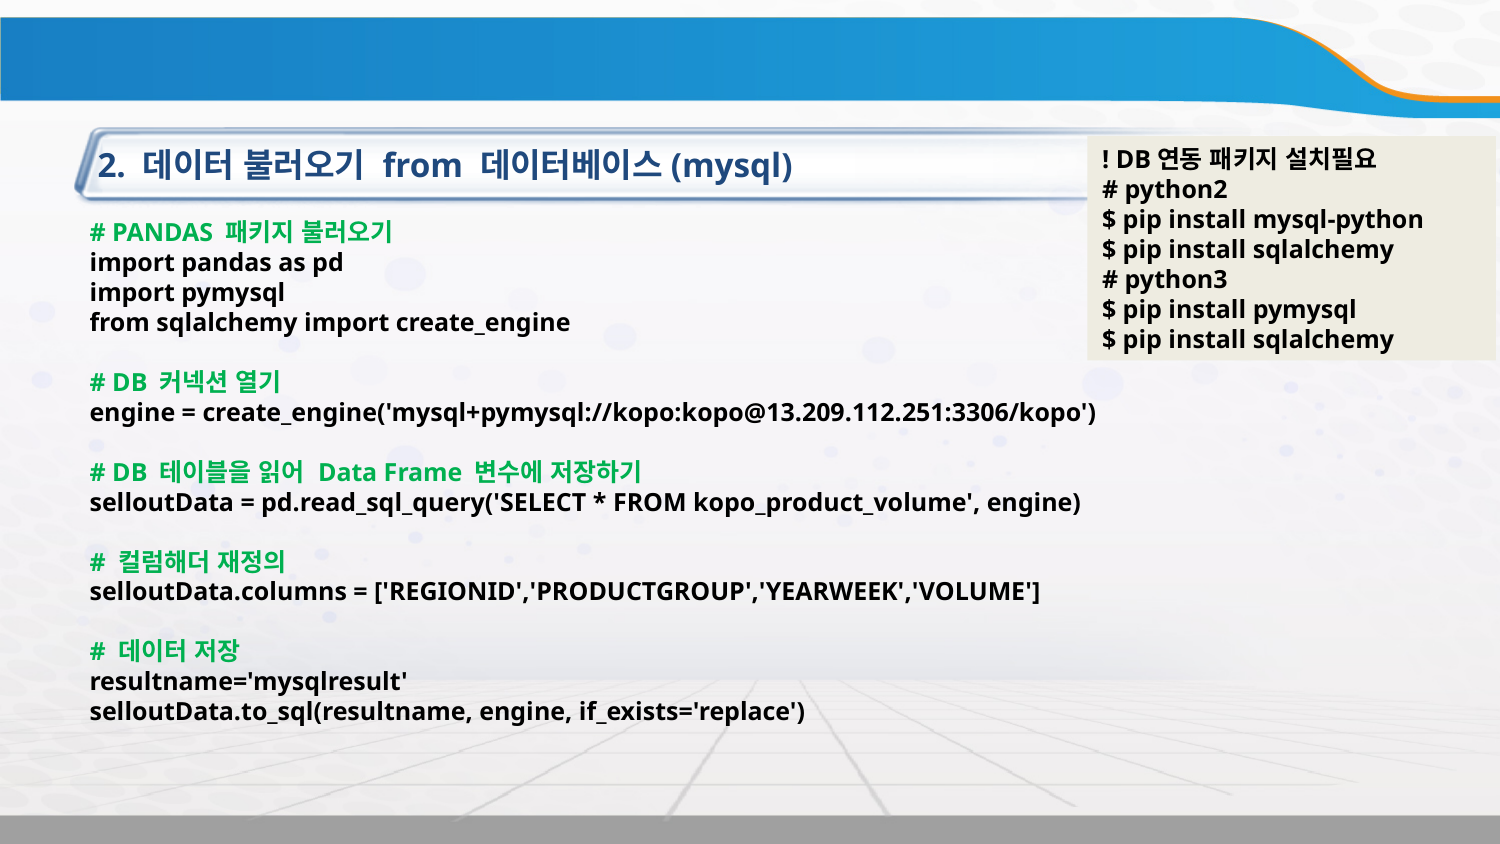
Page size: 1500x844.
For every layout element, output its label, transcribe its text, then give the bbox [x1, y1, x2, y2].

text_box ! DB연동 패키지 설치필요 # python2 $ pip install mysql-python $ pip install sqlalchemy # python3 $ pip install pymysql $ pip install sqlalchemy [1087, 136, 1496, 361]
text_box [74, 126, 1289, 208]
text_box # PANDAS 패키지 불러오기 import pandas as pd import pymysql from sqlalchemy import create_engine # DB 커넥션 열기 engine = create_engine('mysql+pymysql://kopo:kopo@13.209.112.251:3306/kopo') # DB 테이블을 읽어 Data Frame 변수에 저장하기 selloutData = pd.read_sql_query('SELECT * FROM kopo_product_volume', engine) # 컬럼해더 재정의 selloutData.columns = ['REGIONID','PRODUCTGROUP','YEARWEEK','VOLUME'] # 데이터 저장 resultname='mysqlresult' selloutData.to_sql(resultname, engine, if_exists='replace') [74, 216, 1459, 733]
picture [0, 0, 1500, 844]
text_box 2. Pandas 라이브러리를 활용한 데이터 수집 [29, 0, 1175, 103]
